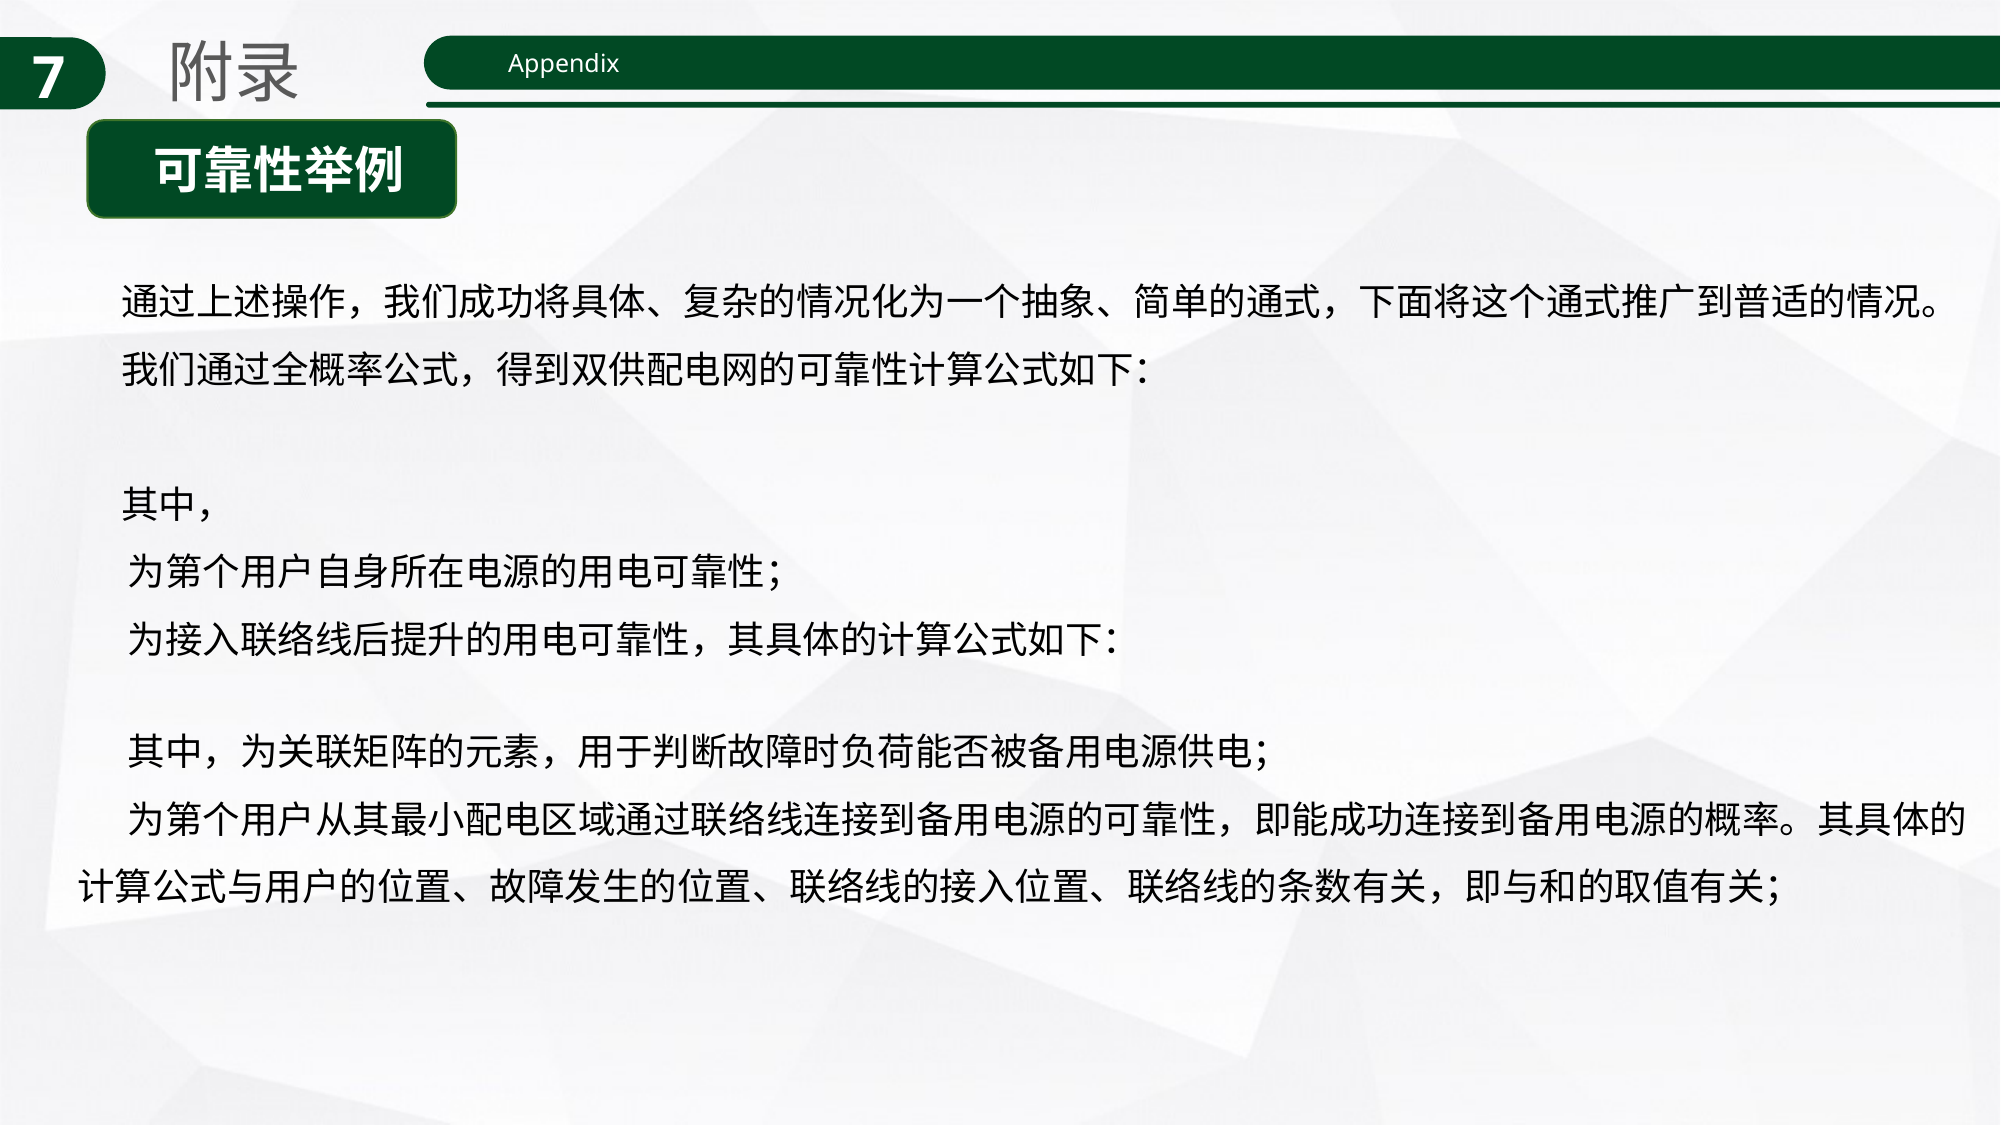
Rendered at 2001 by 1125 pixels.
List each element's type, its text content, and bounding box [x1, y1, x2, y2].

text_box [0, 33, 106, 119]
text_box 附录 [152, 22, 317, 118]
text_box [423, 35, 2000, 108]
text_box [87, 120, 457, 268]
picture [0, 0, 2001, 1125]
